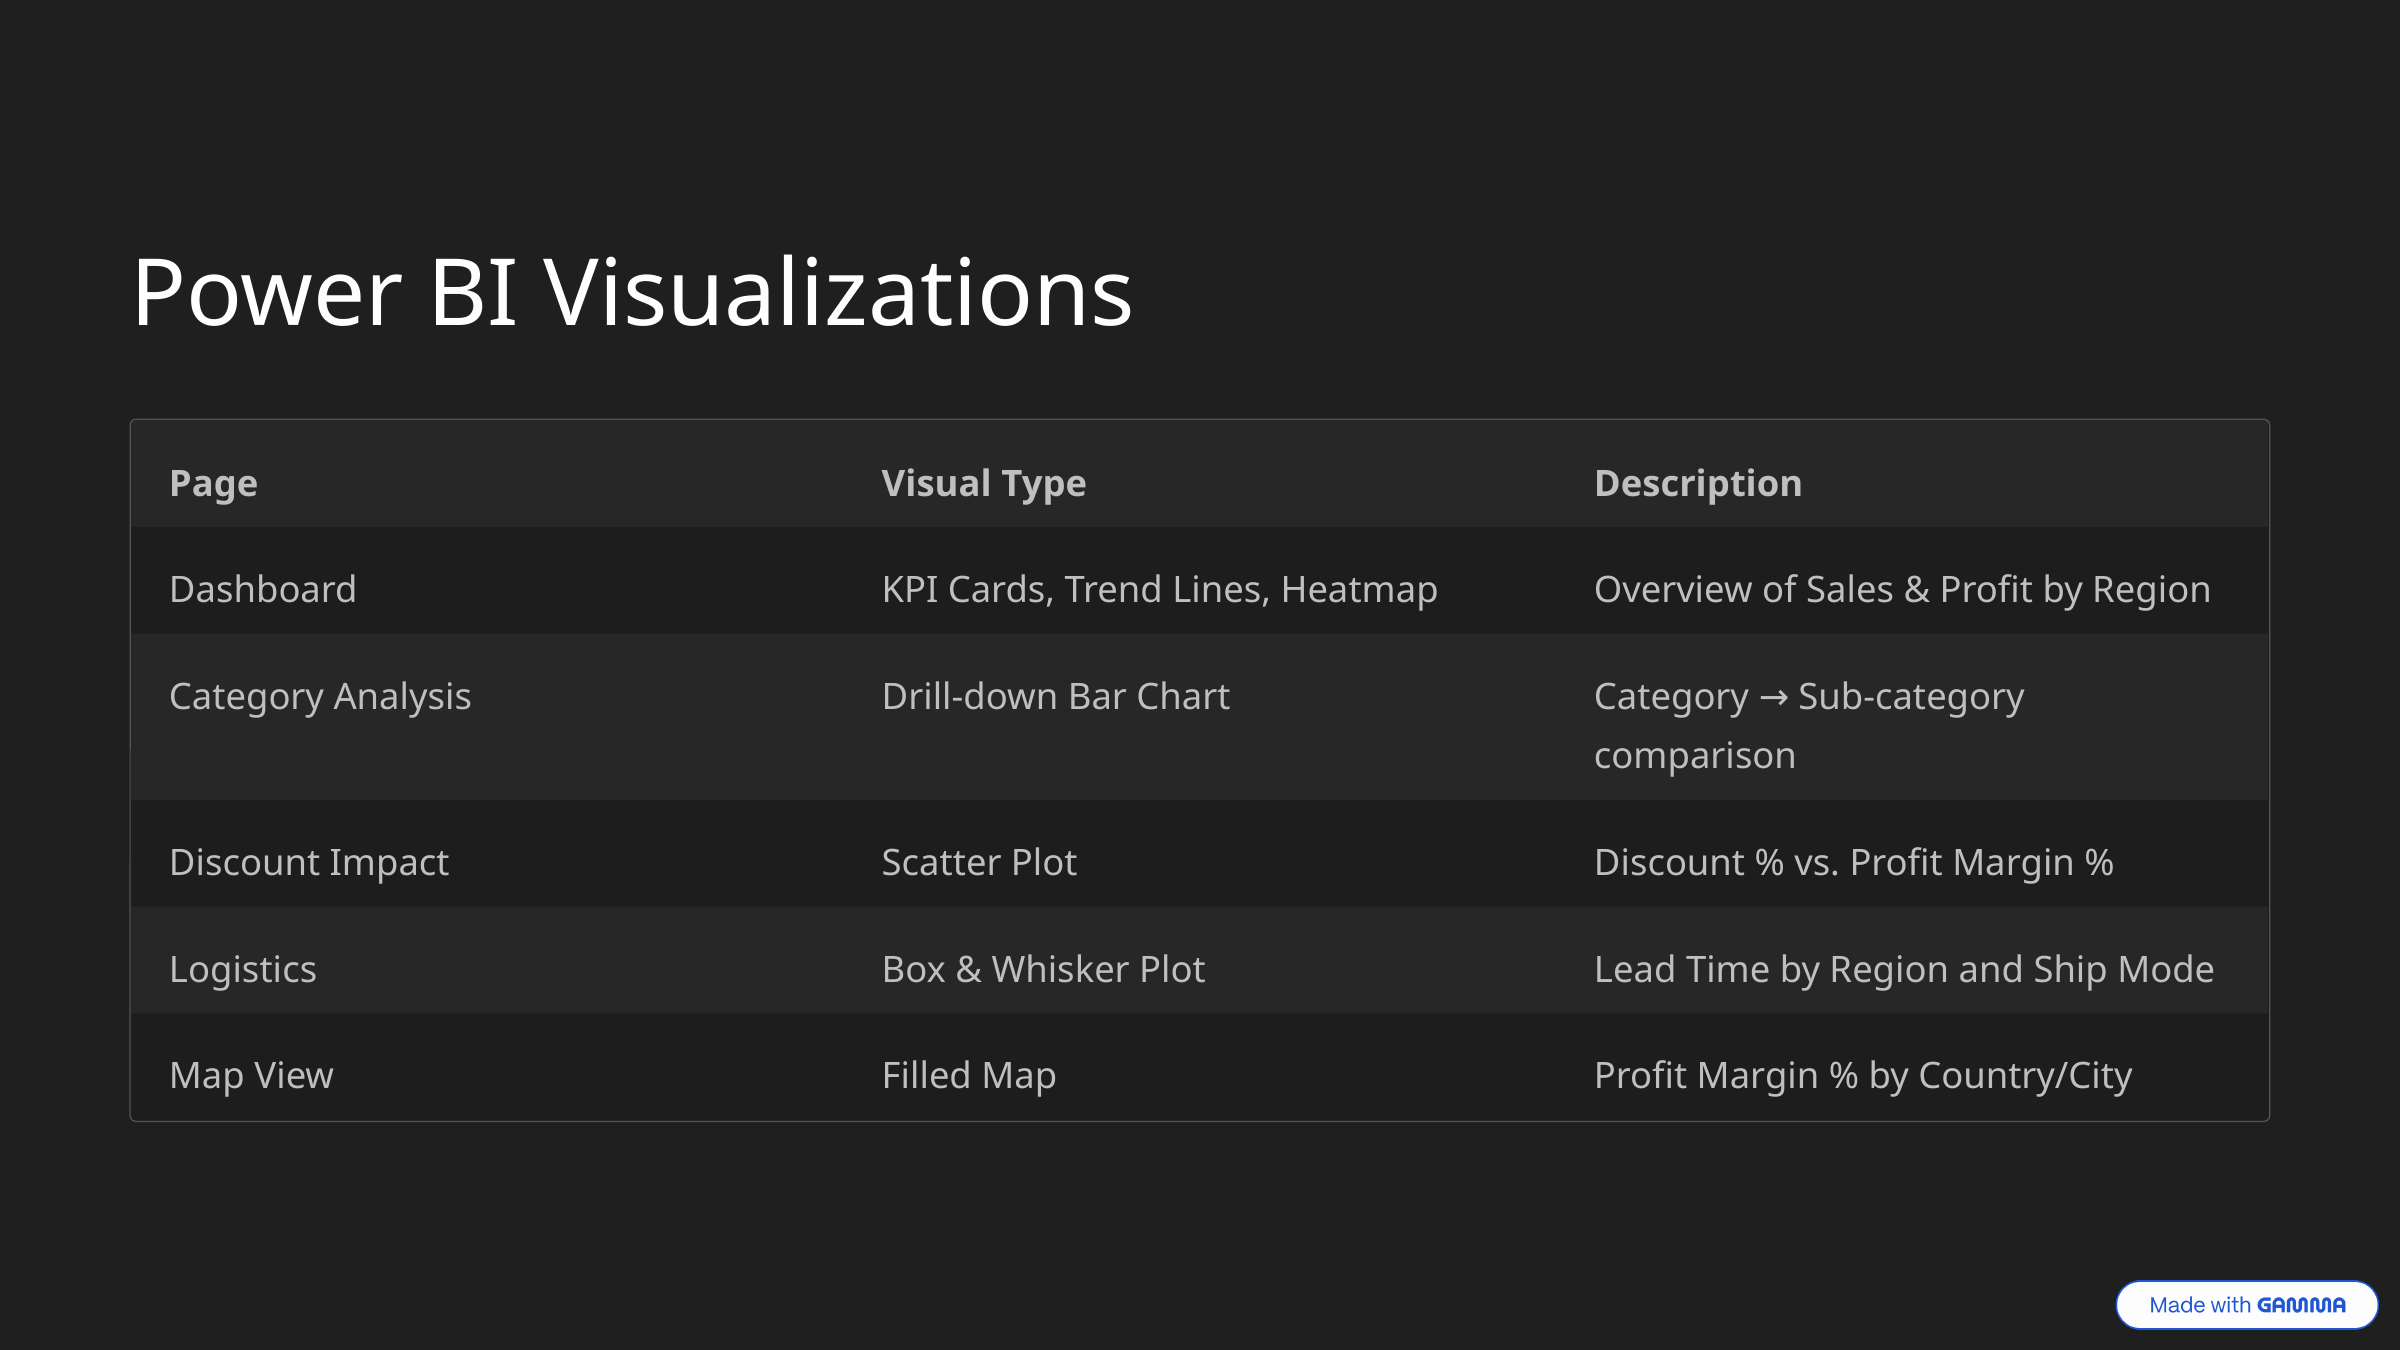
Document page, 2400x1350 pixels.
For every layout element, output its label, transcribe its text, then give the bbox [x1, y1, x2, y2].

text_box Description [1593, 444, 2232, 504]
text_box Discount Impact [168, 823, 806, 884]
text_box Page [168, 444, 806, 504]
text_box Category Analysis [168, 657, 806, 717]
text_box [131, 420, 2269, 527]
text_box Visual Type [881, 444, 1519, 504]
text_box Filled Map [881, 1036, 1519, 1097]
picture [2106, 1271, 2389, 1339]
text_box Drill-down Bar Chart [881, 657, 1519, 717]
text_box Lead Time by Region and Ship Mode [1593, 930, 2232, 990]
text_box KPI Cards, Trend Lines, Heatmap [881, 550, 1519, 611]
text_box Logistics [168, 930, 806, 990]
text_box Map View [168, 1036, 806, 1097]
text_box Scatter Plot [881, 823, 1519, 884]
text_box [131, 906, 2269, 1013]
text_box [131, 800, 2269, 906]
text_box Power BI Visualizations [130, 228, 1119, 345]
text_box Overview of Sales & Profit by Region [1593, 550, 2232, 611]
text_box [131, 1013, 2269, 1120]
text_box [131, 633, 2269, 800]
text_box [131, 527, 2269, 633]
text_box Category → Sub-category comparison [1593, 657, 2232, 777]
text_box Profit Margin % by Country/City [1593, 1036, 2232, 1097]
text_box Discount % vs. Profit Margin % [1593, 823, 2232, 884]
text_box Dashboard [168, 550, 806, 611]
text_box Box & Whisker Plot [881, 930, 1519, 990]
